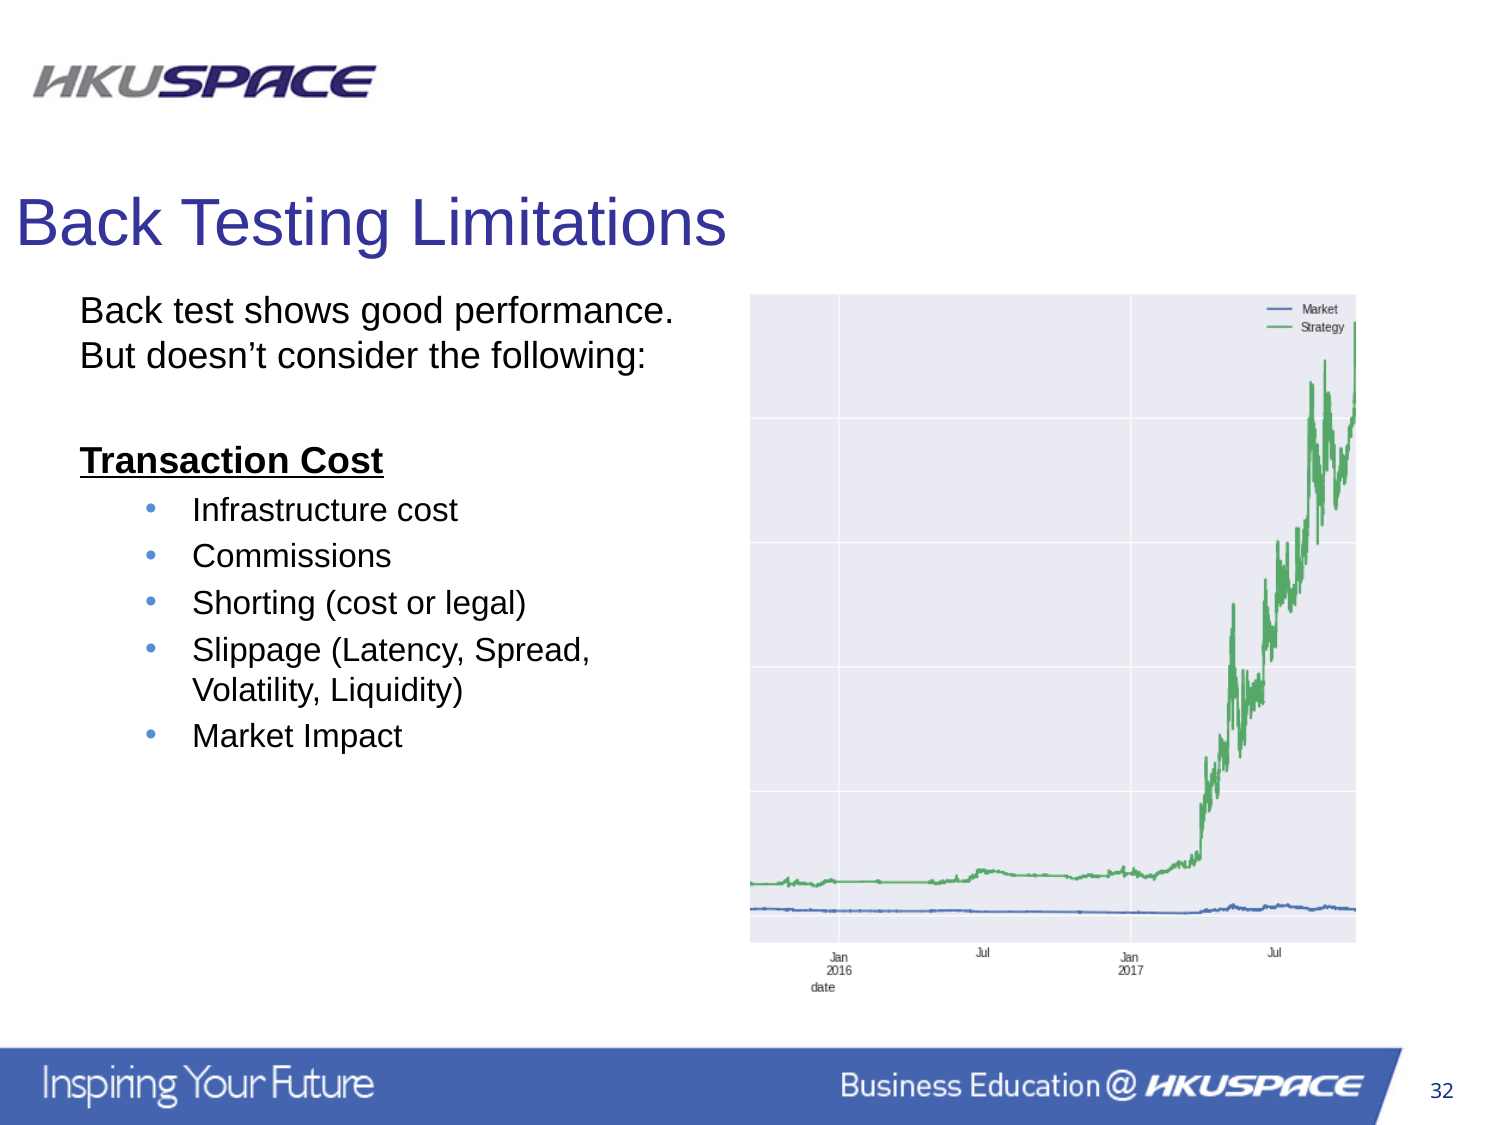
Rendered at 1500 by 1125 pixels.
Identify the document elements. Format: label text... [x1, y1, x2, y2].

title Back Testing Limitations [0, 101, 1325, 266]
text_box Back test shows good performance. But doesn’t consider the following: Transaction Cost Infrastructure cost Commissions Shorting (cost or legal) Slippage (Latency, Spread, Volatility, Liquidity) Market Impact [64, 278, 703, 1012]
picture [0, 0, 1500, 1125]
slide_number 32 [1415, 1070, 1499, 1125]
